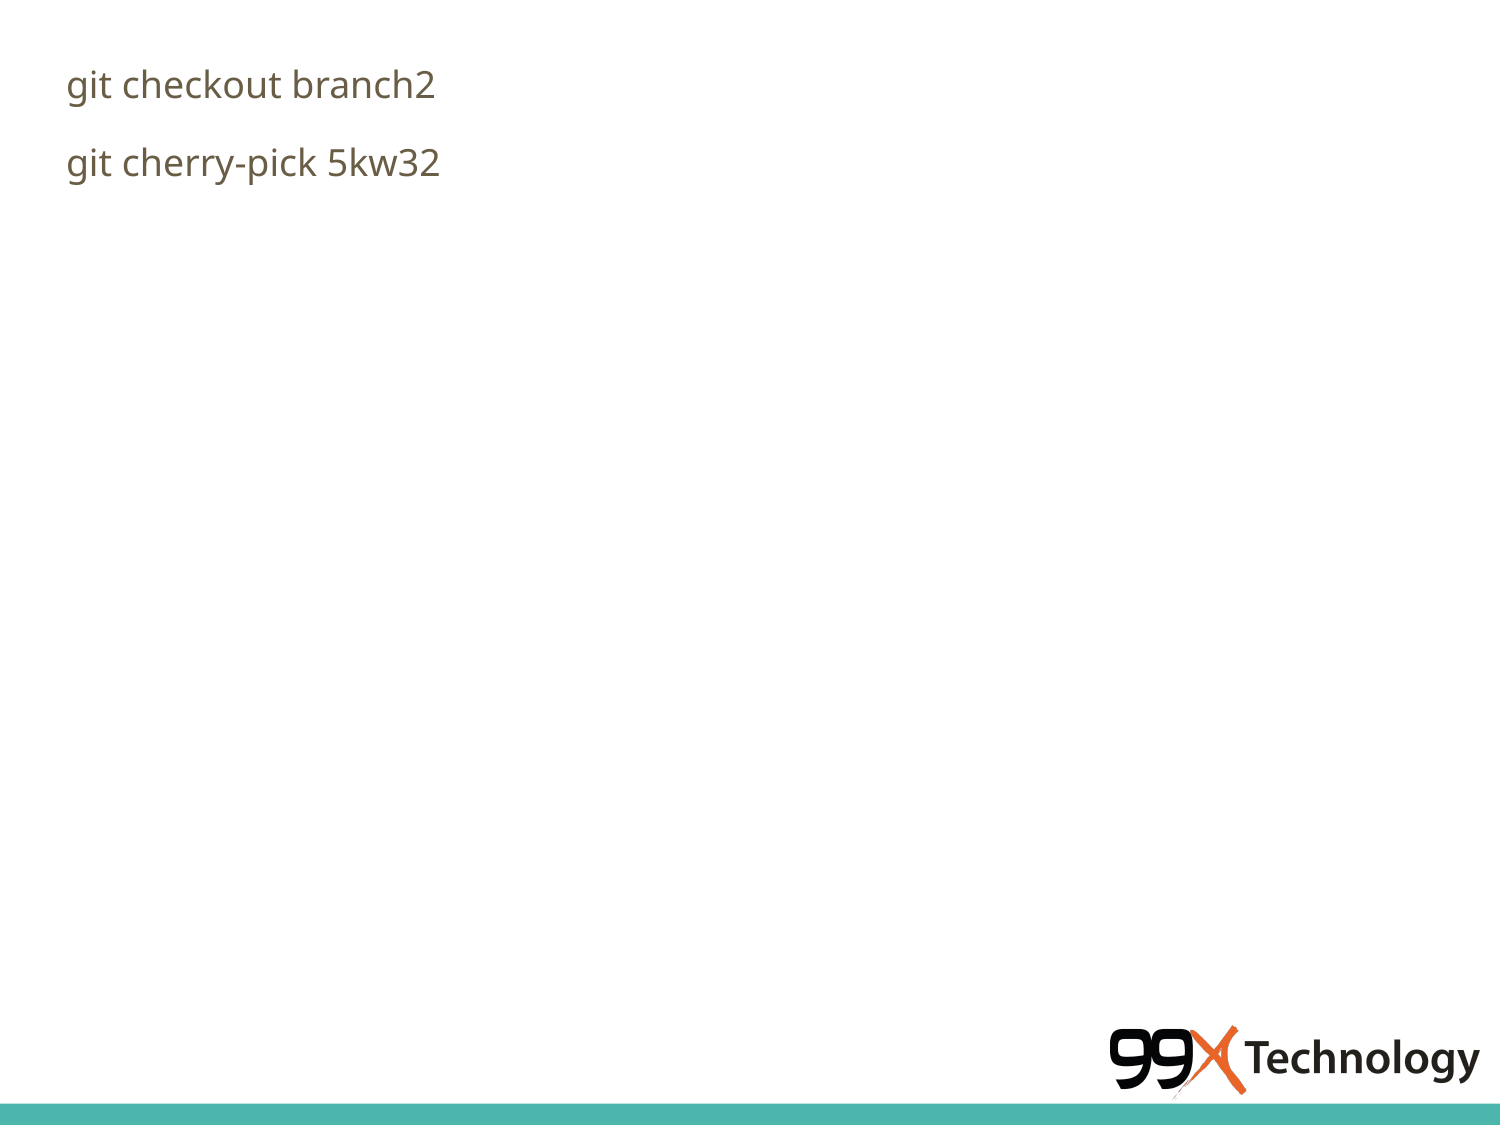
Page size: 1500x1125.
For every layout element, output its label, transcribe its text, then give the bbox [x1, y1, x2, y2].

picture [1110, 1025, 1480, 1101]
list git checkout branch2 git cherry-pick 5kw32 [51, 45, 1449, 1080]
